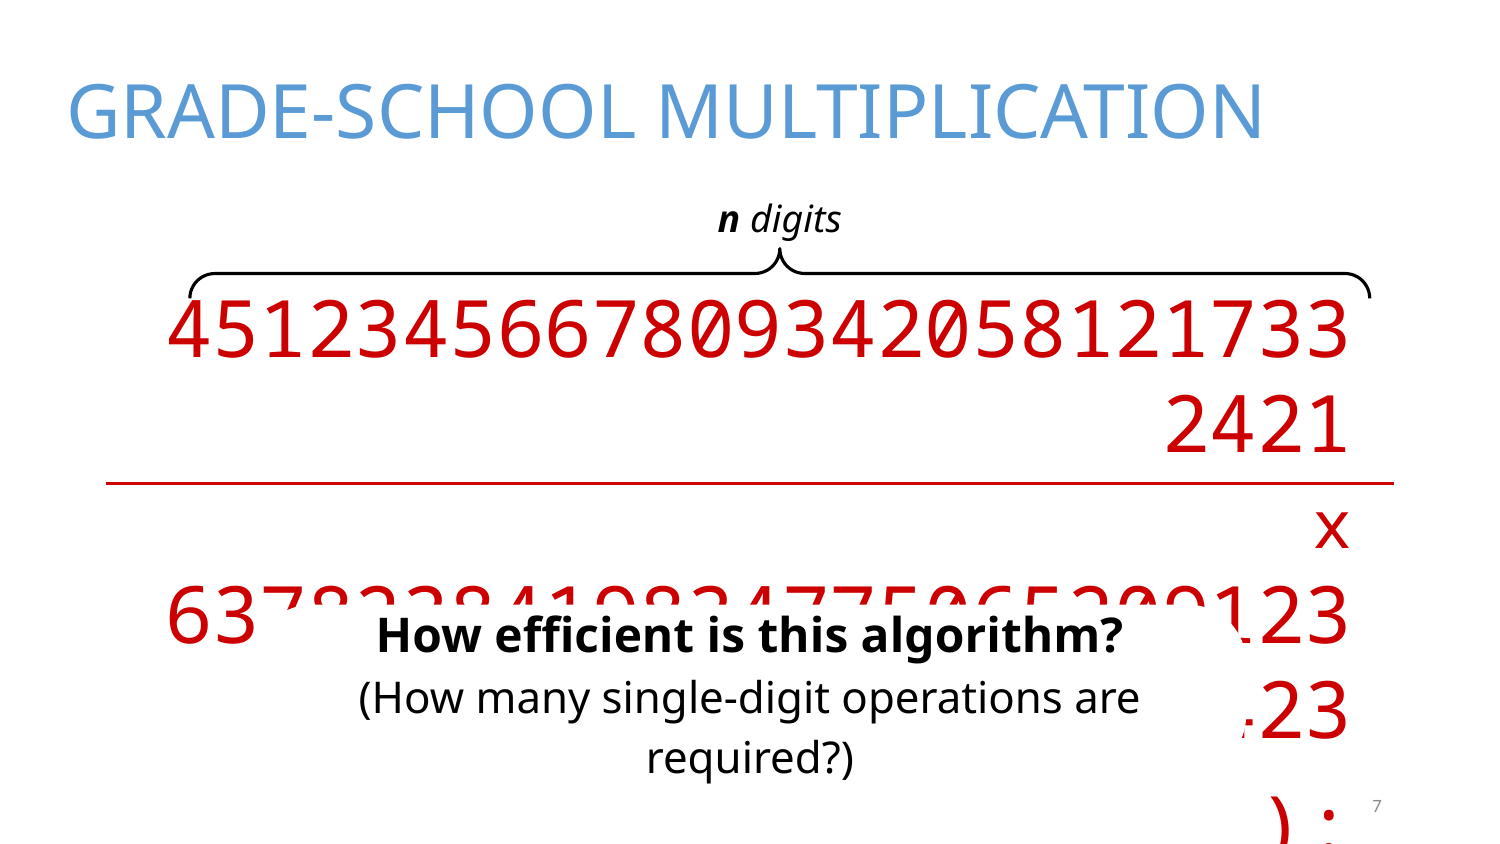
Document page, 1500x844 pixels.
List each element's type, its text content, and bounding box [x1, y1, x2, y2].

text_box [189, 252, 1370, 299]
title GRADE-SCHOOL MULTIPLICATION [51, 60, 1449, 167]
text_box 45123456678093420581217332421 x 63782384198347750652091236423 ): [105, 484, 1395, 826]
text_box How efficient is this algorithm? (How many single-digit operations are required?) [253, 604, 1247, 774]
text_box 45123456678093420581217332421 x 63782384198347750652091236423 ): [105, 263, 1395, 483]
text_box n digits [585, 179, 975, 252]
